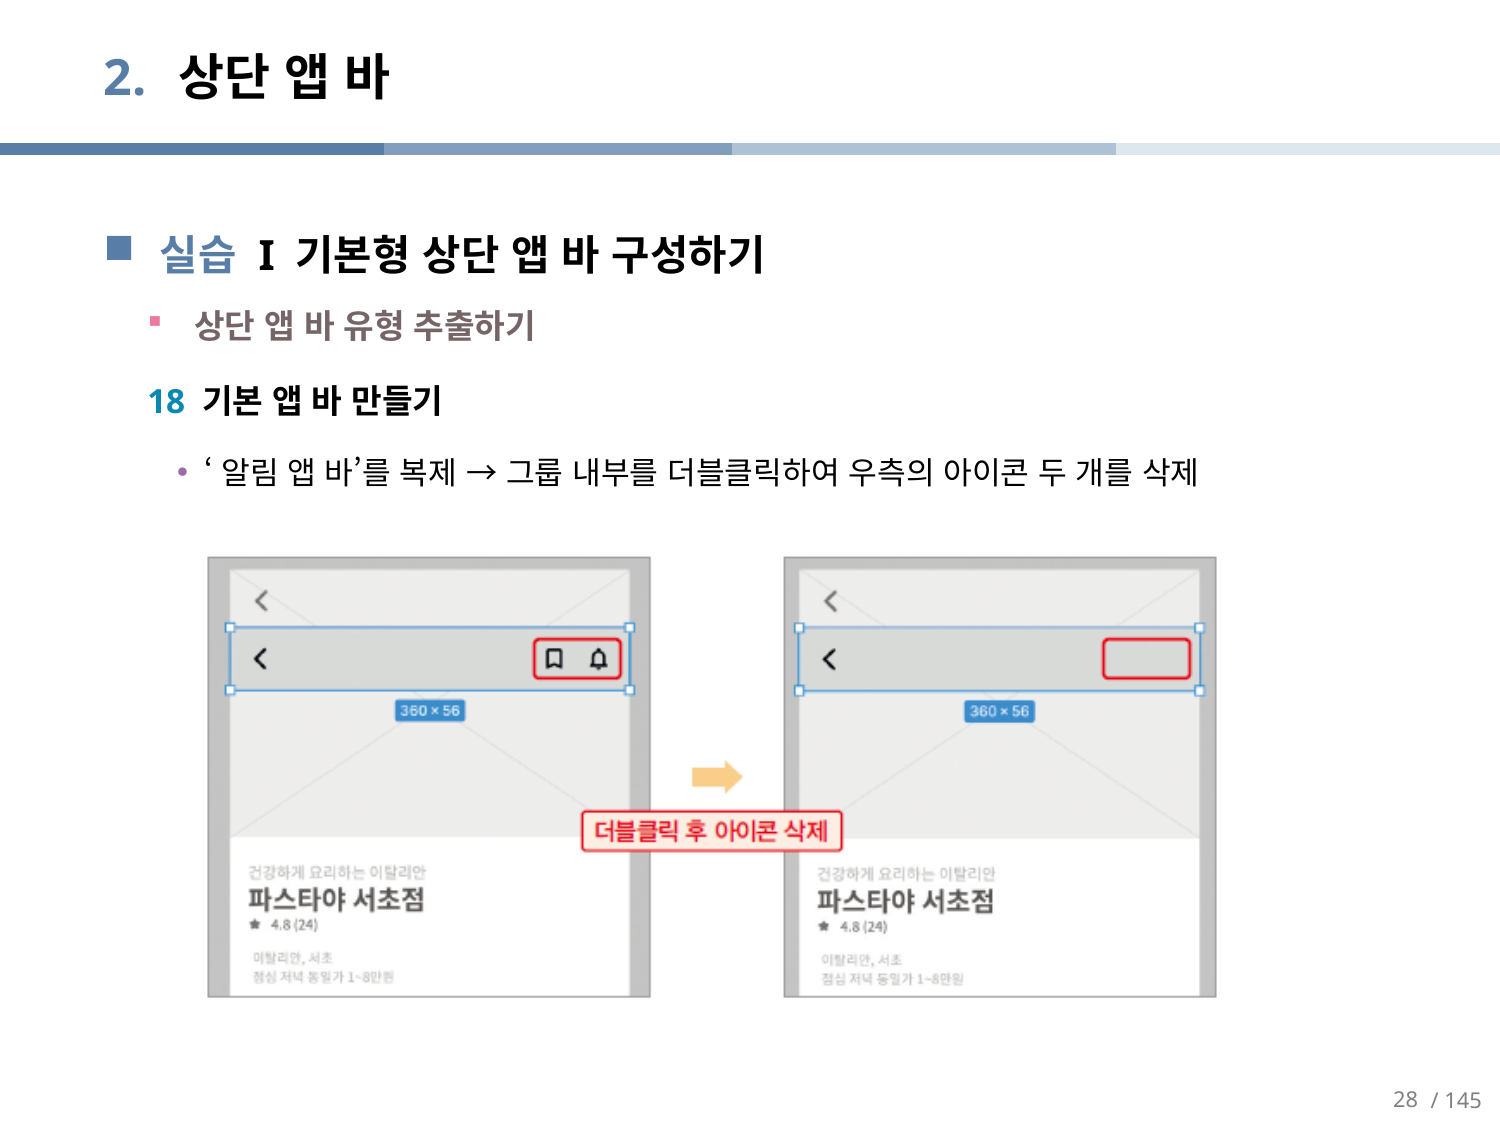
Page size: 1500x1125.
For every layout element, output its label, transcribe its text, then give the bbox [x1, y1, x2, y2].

list 실습 I 기본형 상단 앱 바 구성하기 상단 앱 바 유형 추출하기 18 기본 앱 바 만들기 ‘알림 앱 바’를 복제 → 그룹 내부를 더블클릭하여 우측의 아이콘 두 개를 삭제 [88, 196, 1436, 1083]
title 상단 앱 바 [88, 30, 1211, 121]
picture [194, 538, 1230, 1024]
